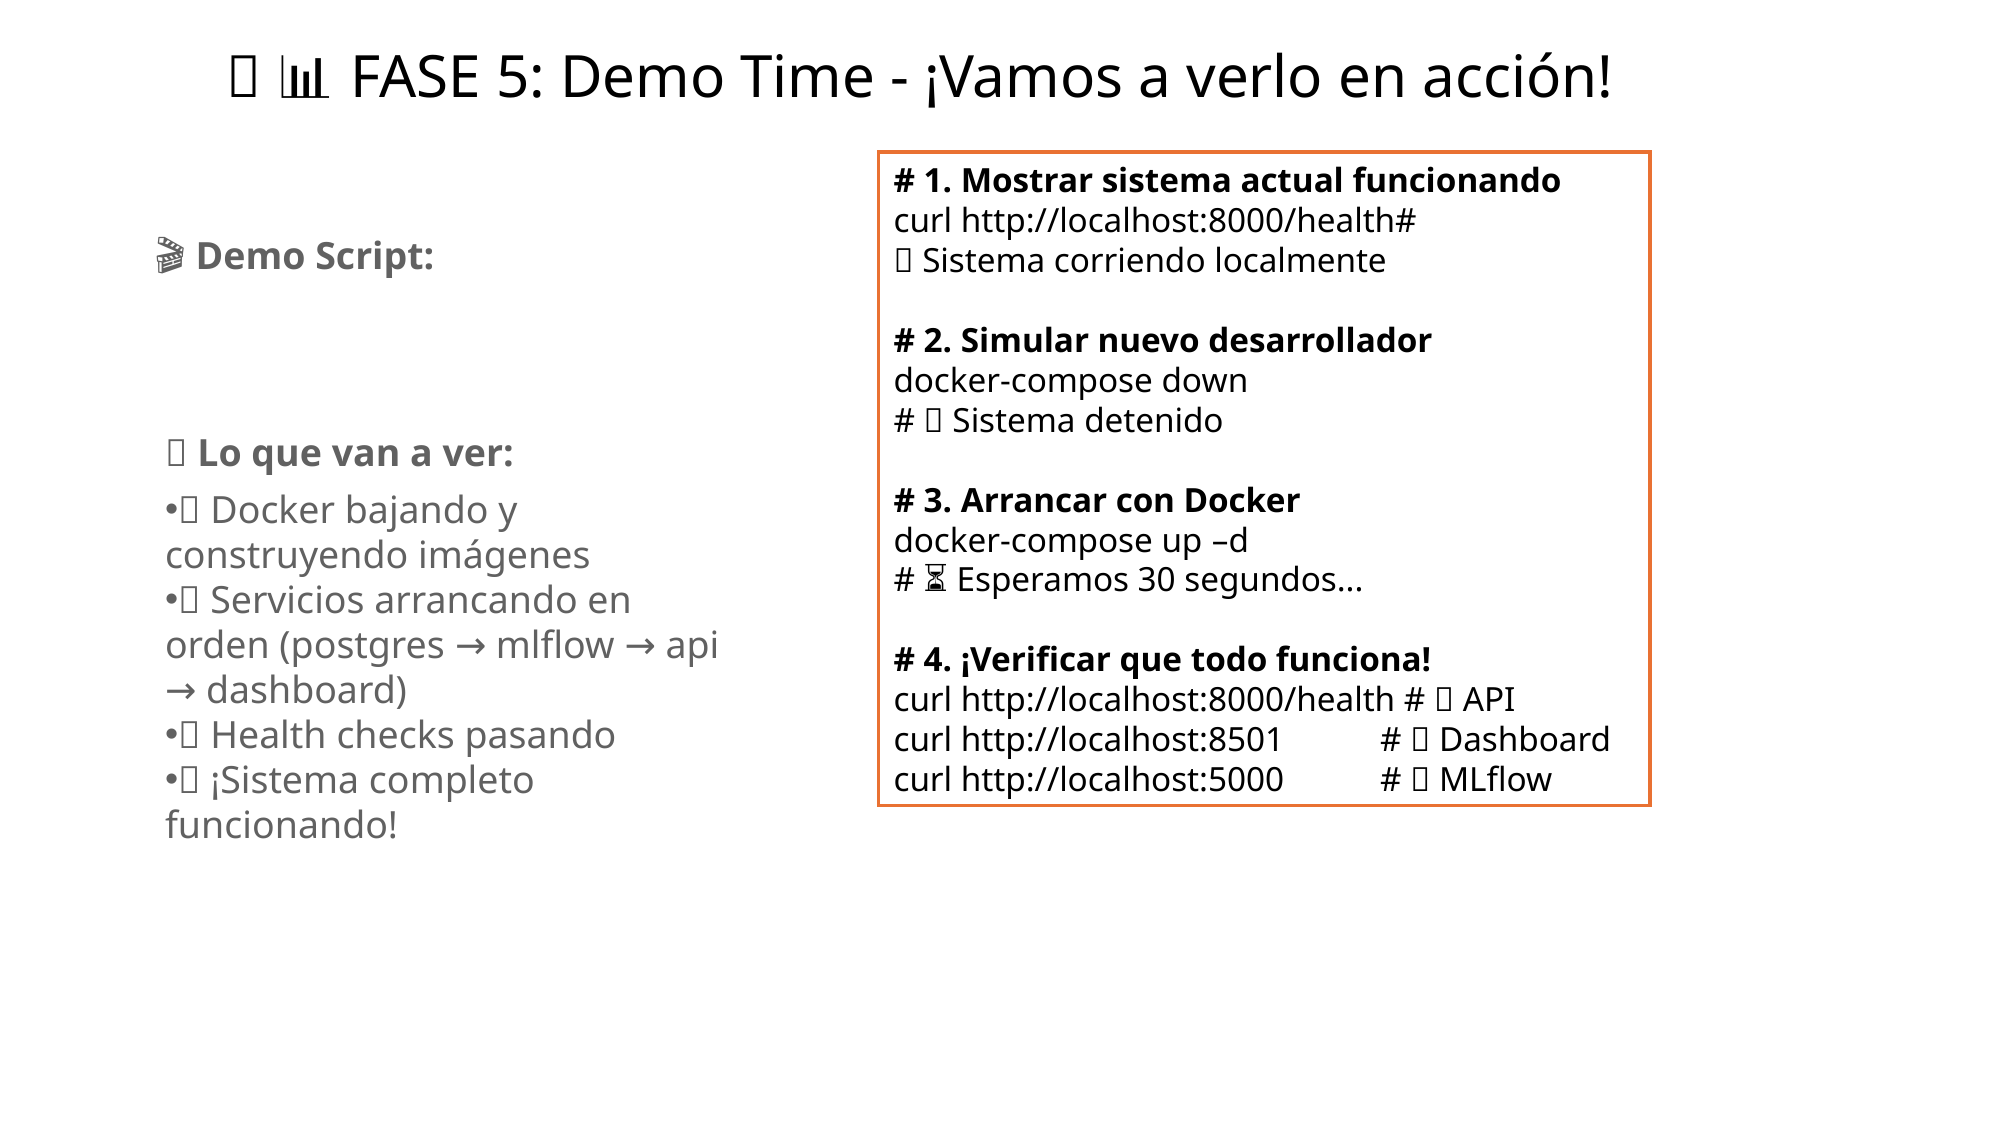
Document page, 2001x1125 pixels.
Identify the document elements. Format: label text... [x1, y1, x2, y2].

text_box 🎬 Demo Script: [140, 224, 560, 285]
text_box 🎯 Lo que van a ver: 🐳 Docker bajando y construyendo imágenes 🚀 Servicios arrancando en orden (postgres → mlflow → api → dashboard) ✅ Health checks pasando 🎉 ¡Sistema completo funcionando! [150, 421, 752, 854]
text_box # 1. Mostrar sistema actual funcionando curl http://localhost:8000/health# ✅ Sistema corriendo localmente # 2. Simular nuevo desarrollador docker-compose down # ❌ Sistema detenido # 3. Arrancar con Docker docker-compose up –d # ⏳ Esperamos 30 segundos... # 4. ¡Verificar que todo funciona! curl http://localhost:8000/health # ✅ API curl http://localhost:8501 # ✅ Dashboard curl http://localhost:5000 # ✅ MLflow [877, 150, 1652, 807]
title ✅ 📊 FASE 5: Demo Time - ¡Vamos a verlo en acción! [169, 24, 1670, 150]
